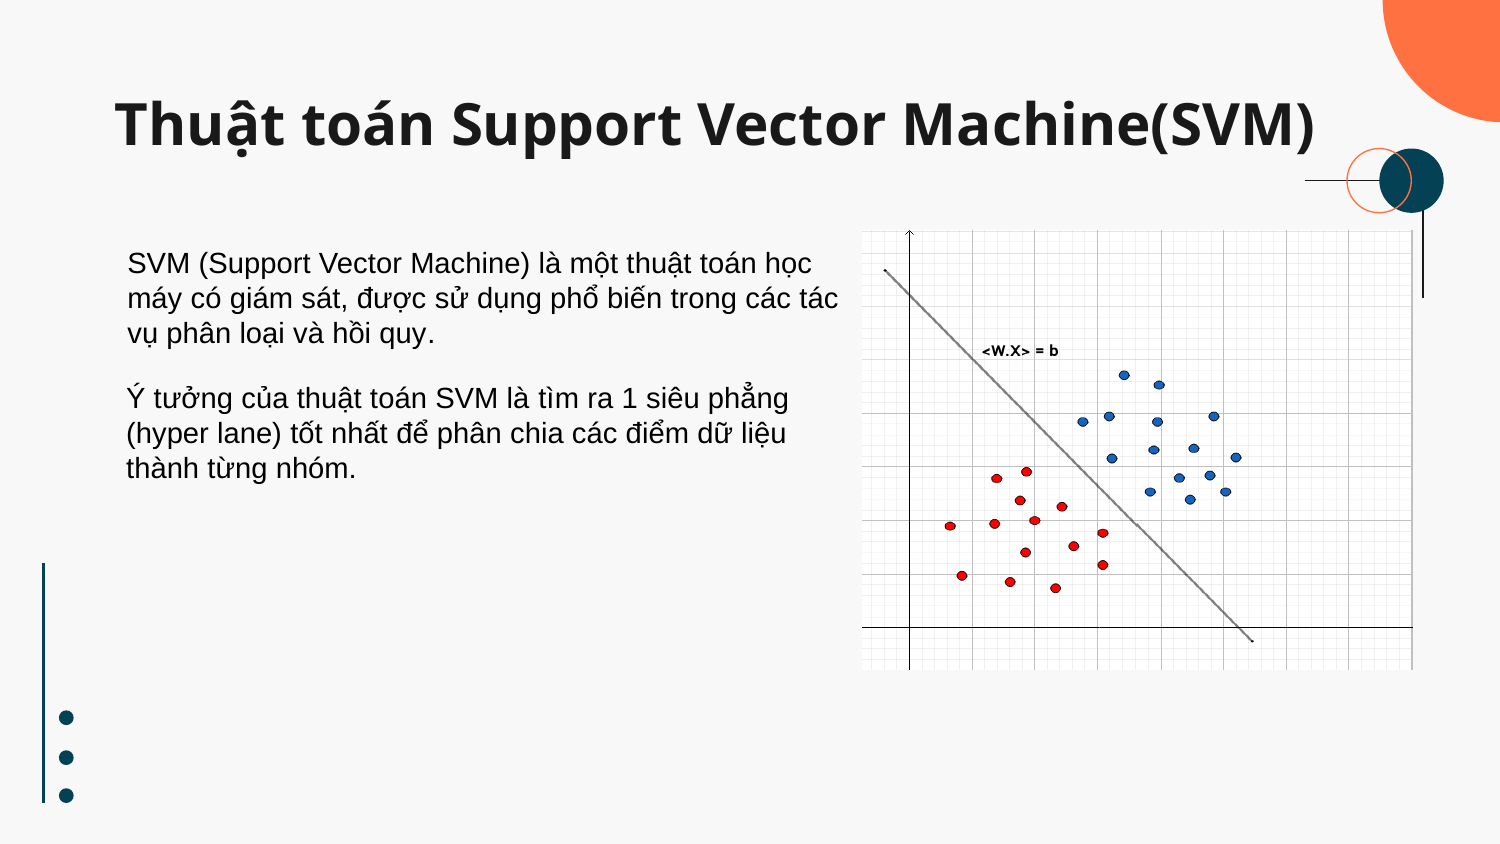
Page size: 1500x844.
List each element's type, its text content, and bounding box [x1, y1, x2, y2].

text_box Ý tưởng của thuật toán SVM là tìm ra 1 siêu phẳng (hyper lane) tốt nhất để phân chia các điểm dữ liệu thành từng nhóm. [111, 371, 849, 527]
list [862, 230, 1413, 671]
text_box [1298, 153, 1450, 293]
text_box SVM (Support Vector Machine) là một thuật toán học máy có giám sát, được sử dụng phổ biến trong các tác vụ phân loại và hồi quy. [112, 237, 857, 357]
title Thuật toán Support Vector Machine(SVM) [99, 71, 1364, 166]
